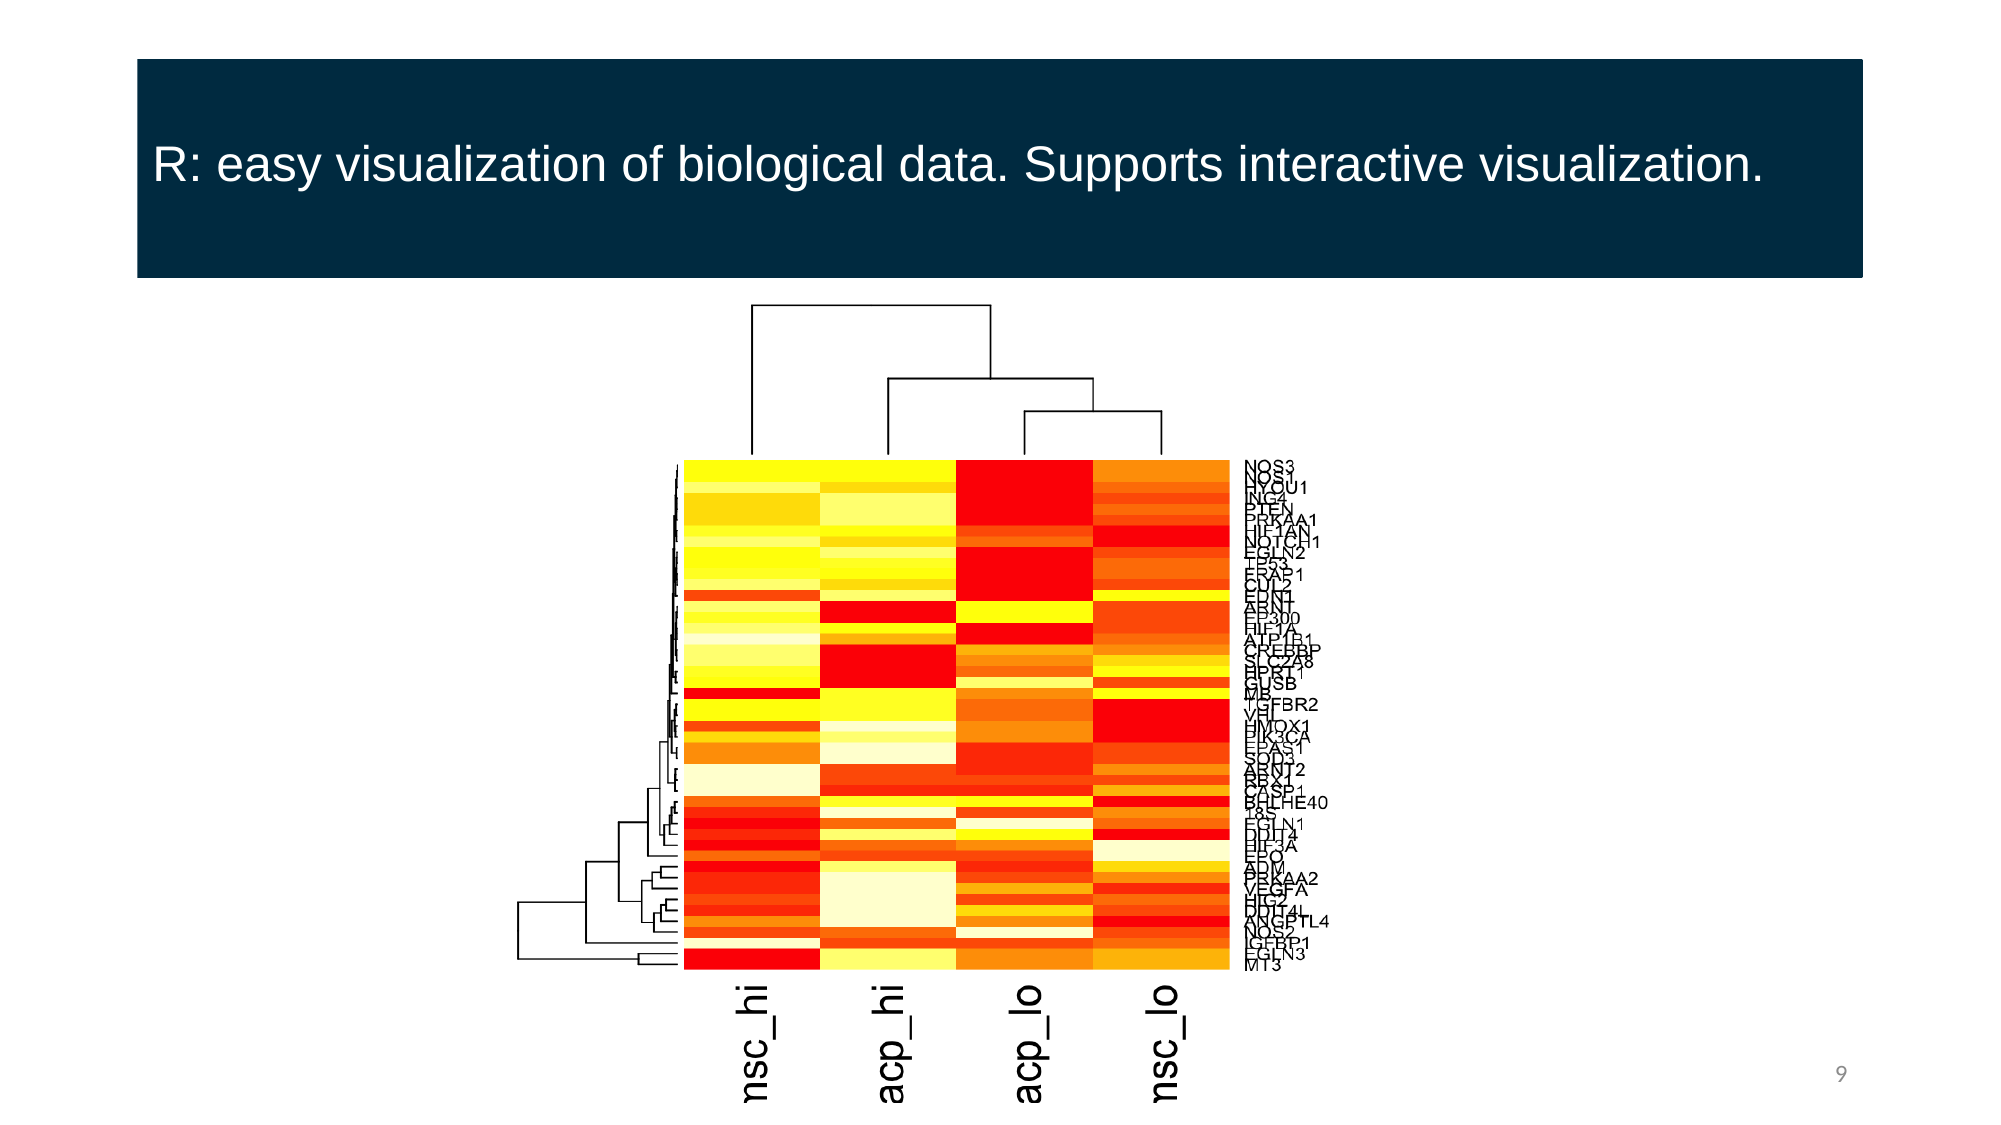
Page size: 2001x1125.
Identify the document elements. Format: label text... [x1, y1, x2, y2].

slide_number 9 [1544, 1042, 1863, 1103]
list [339, 299, 1544, 1103]
title R: easy visualization of biological data. Supports interactive visualization. [137, 59, 1863, 278]
